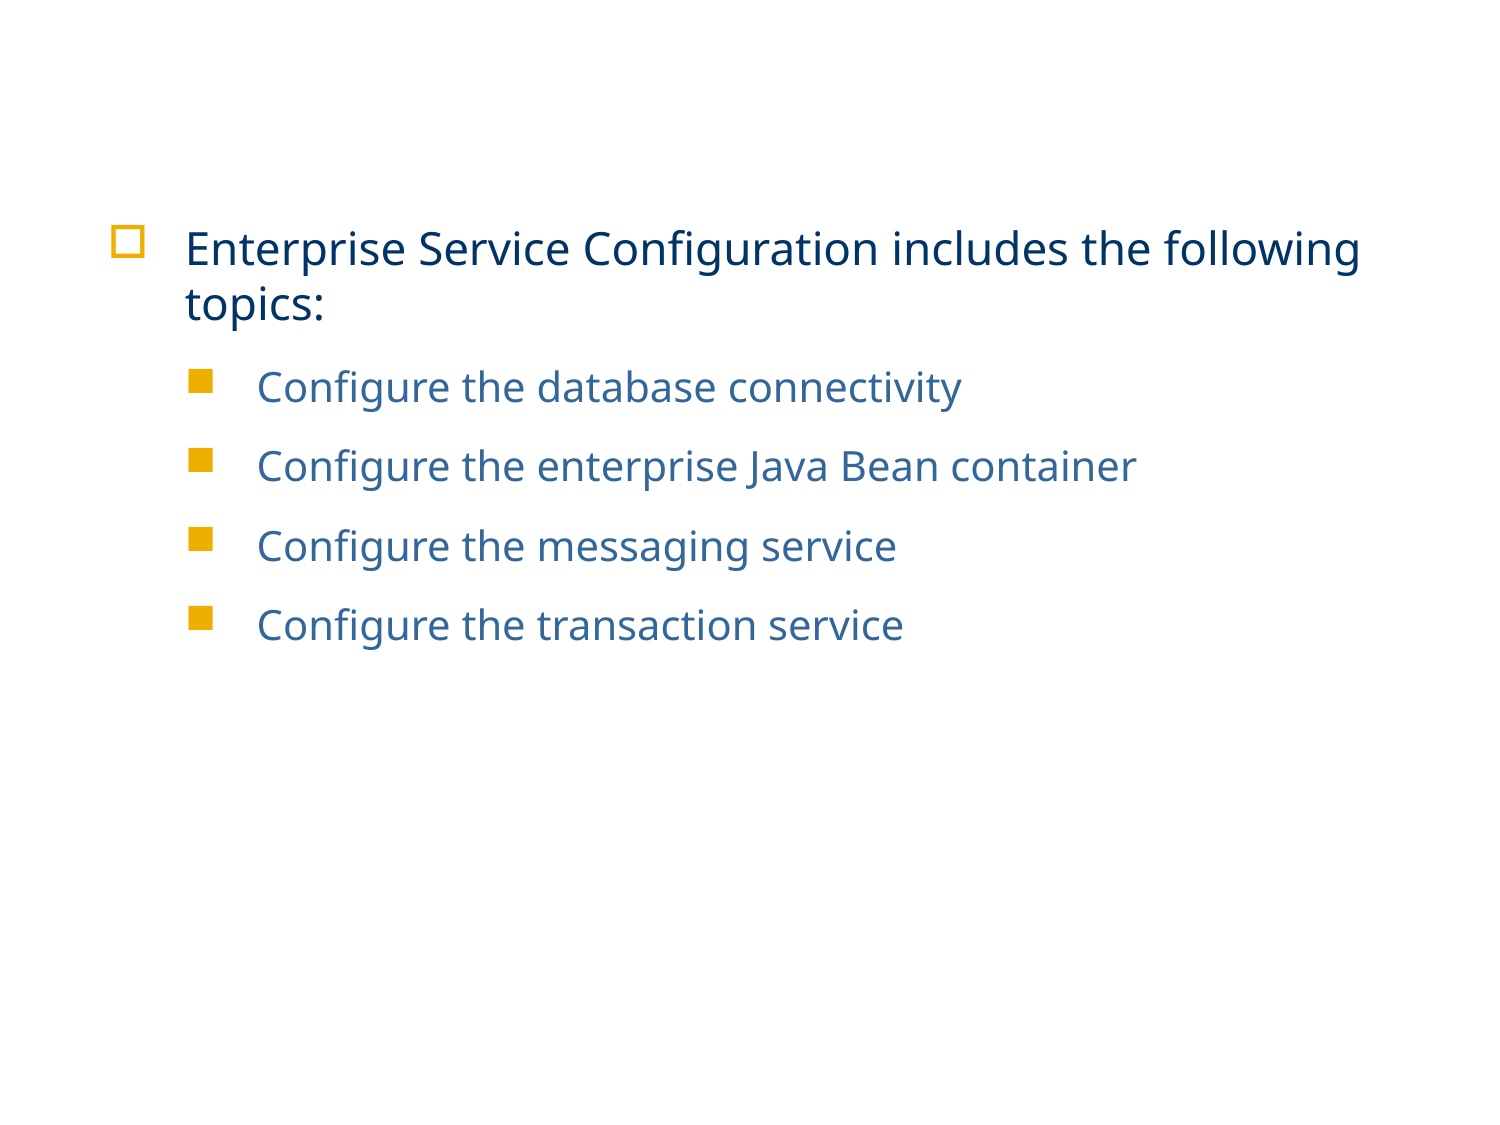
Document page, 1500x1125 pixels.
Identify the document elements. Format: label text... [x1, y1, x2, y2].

list Enterprise Service Configuration includes the following topics: Configure the database connectivity Configure the enterprise Java Bean container Configure the messaging service Configure the transaction service [92, 212, 1406, 1013]
